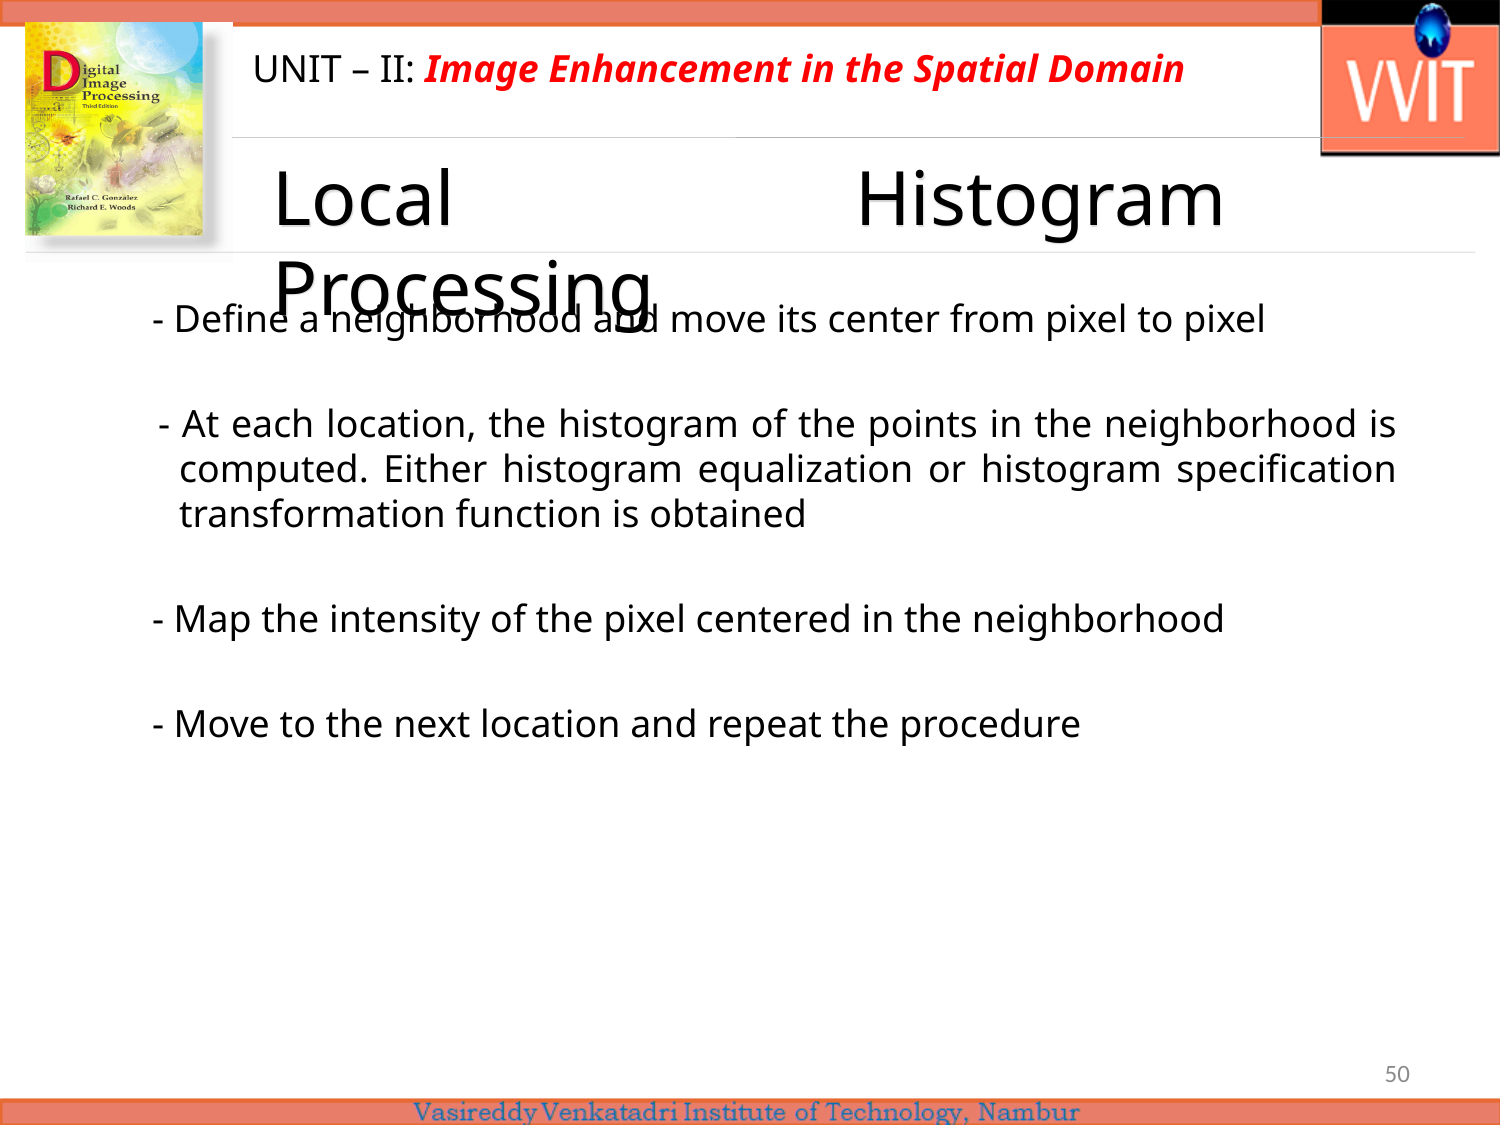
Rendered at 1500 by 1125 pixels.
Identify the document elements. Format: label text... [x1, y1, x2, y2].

text_box - Define a neighborhood and move its center from pixel to pixel - At each location, the histogram of the points in the neighborhood is computed. Either histogram equalization or histogram specification transformation function is obtained - Map the intensity of the pixel centered in the neighborhood - Move to the next location and repeat the procedure [108, 287, 1413, 850]
text_box Local Histogram Processing [258, 143, 1242, 339]
slide_number 50 [1074, 1042, 1425, 1103]
picture [0, 0, 1500, 1125]
text_box UNIT – II: Image Enhancement in the Spatial Domain [237, 37, 1388, 98]
